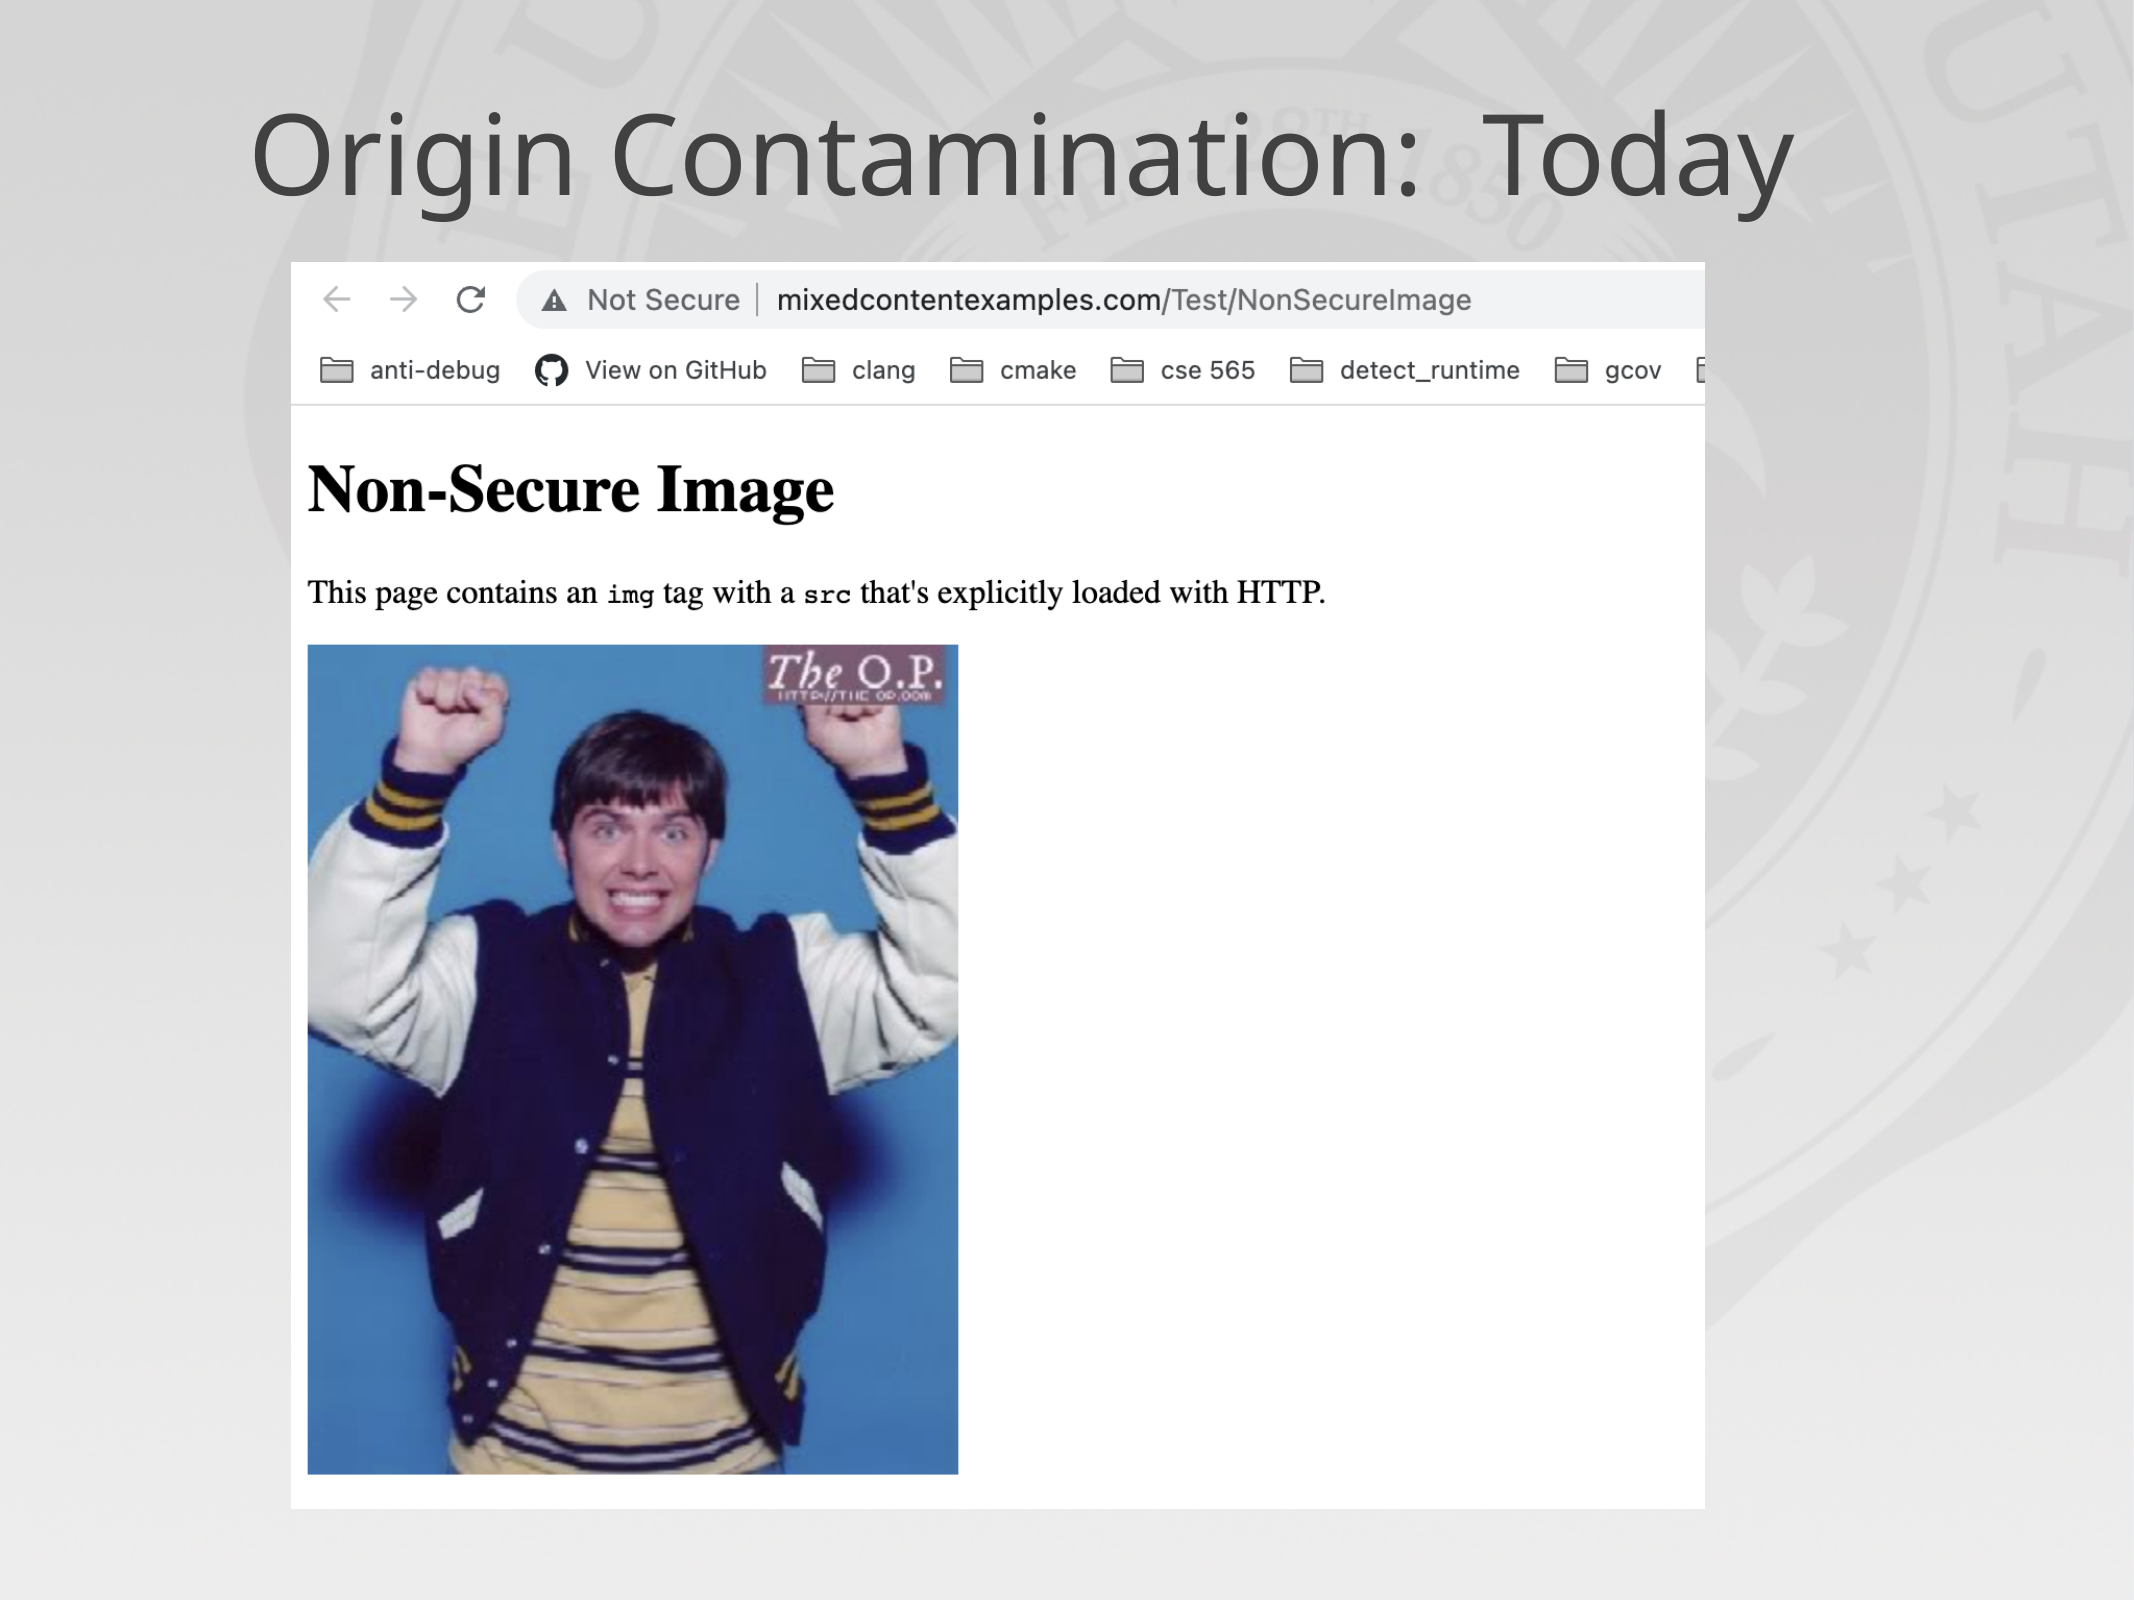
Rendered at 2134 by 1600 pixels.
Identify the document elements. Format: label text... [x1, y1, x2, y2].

picture [0, 0, 2134, 1600]
title Origin Contamination: Today [13, 0, 2031, 350]
